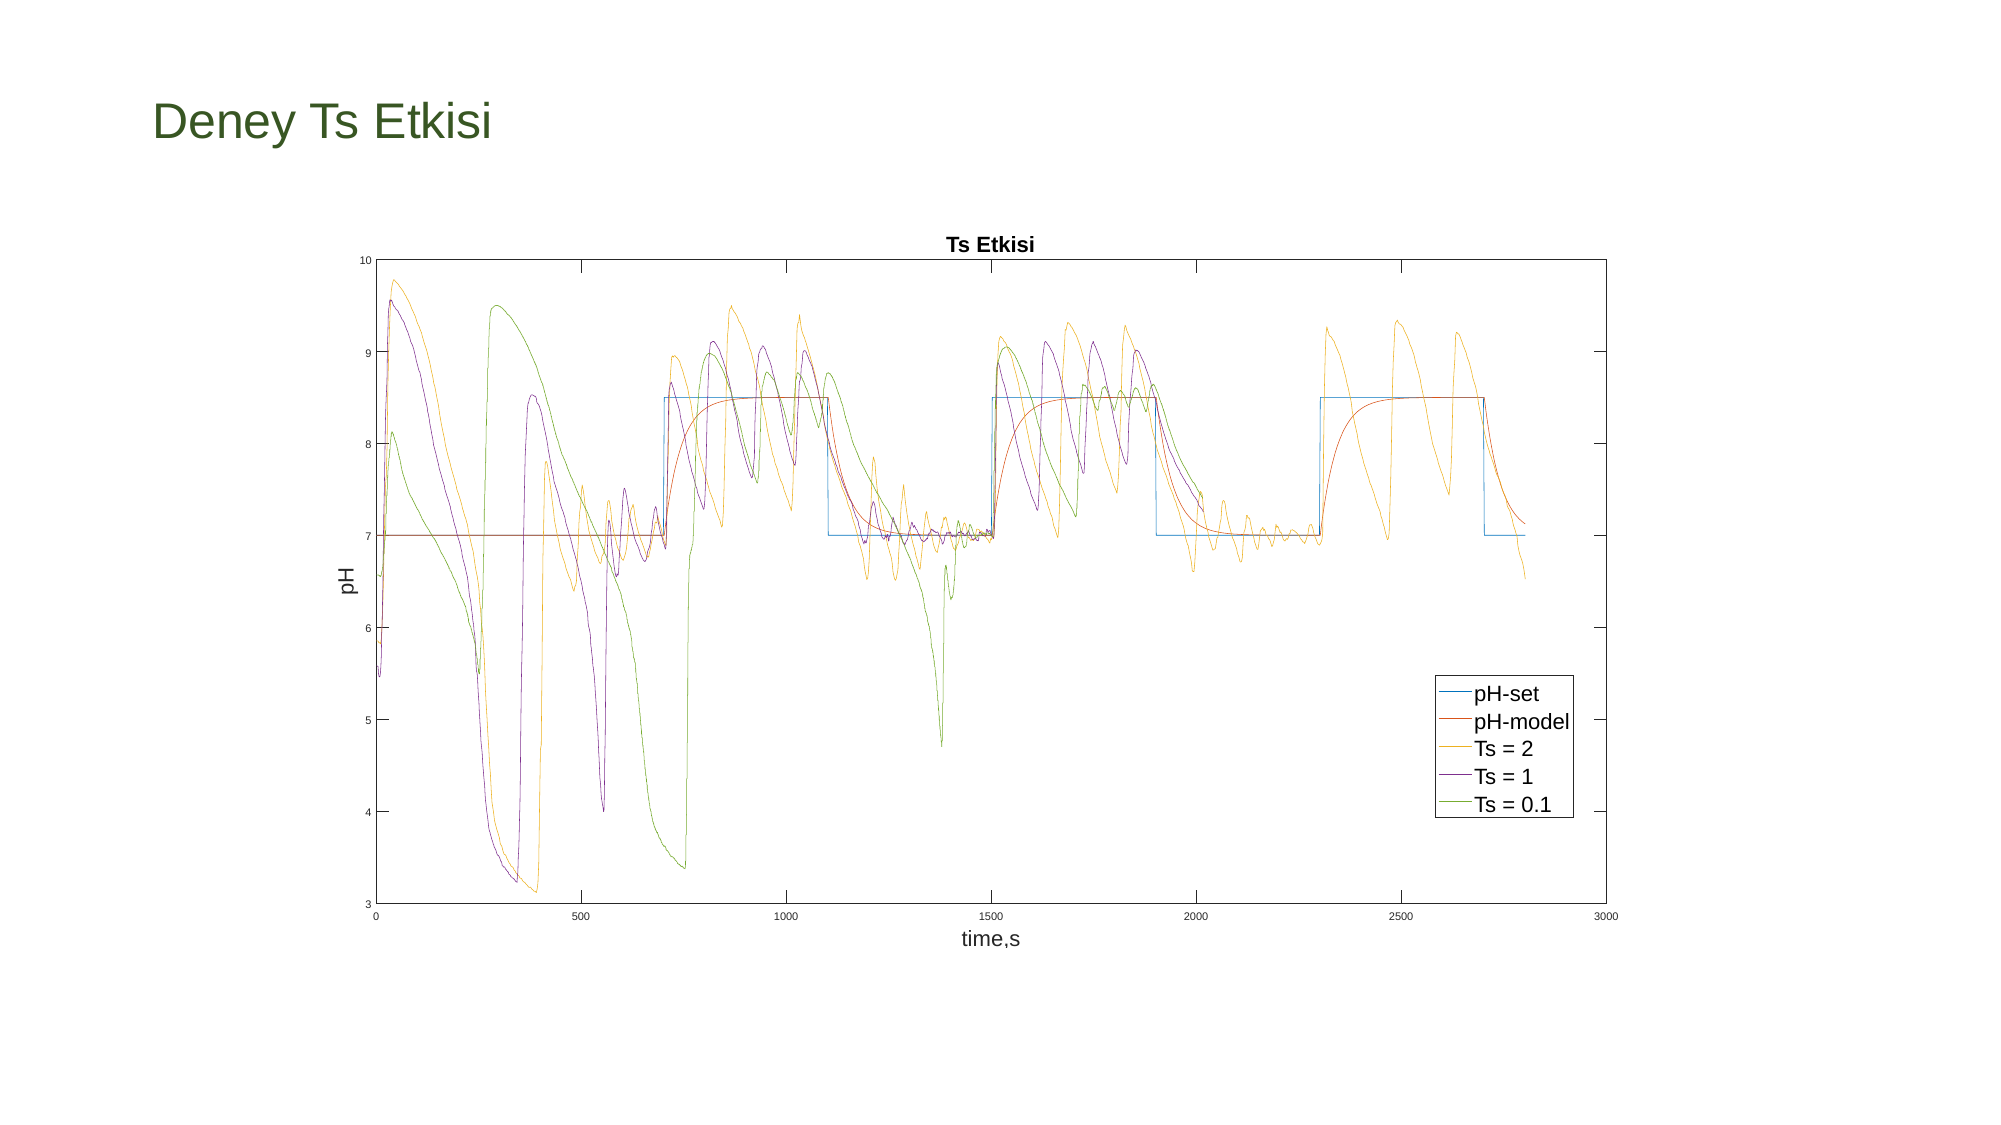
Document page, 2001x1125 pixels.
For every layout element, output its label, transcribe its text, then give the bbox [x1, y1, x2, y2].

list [334, 233, 1619, 948]
text_box Deney Ts Etkisi [137, 73, 1863, 171]
